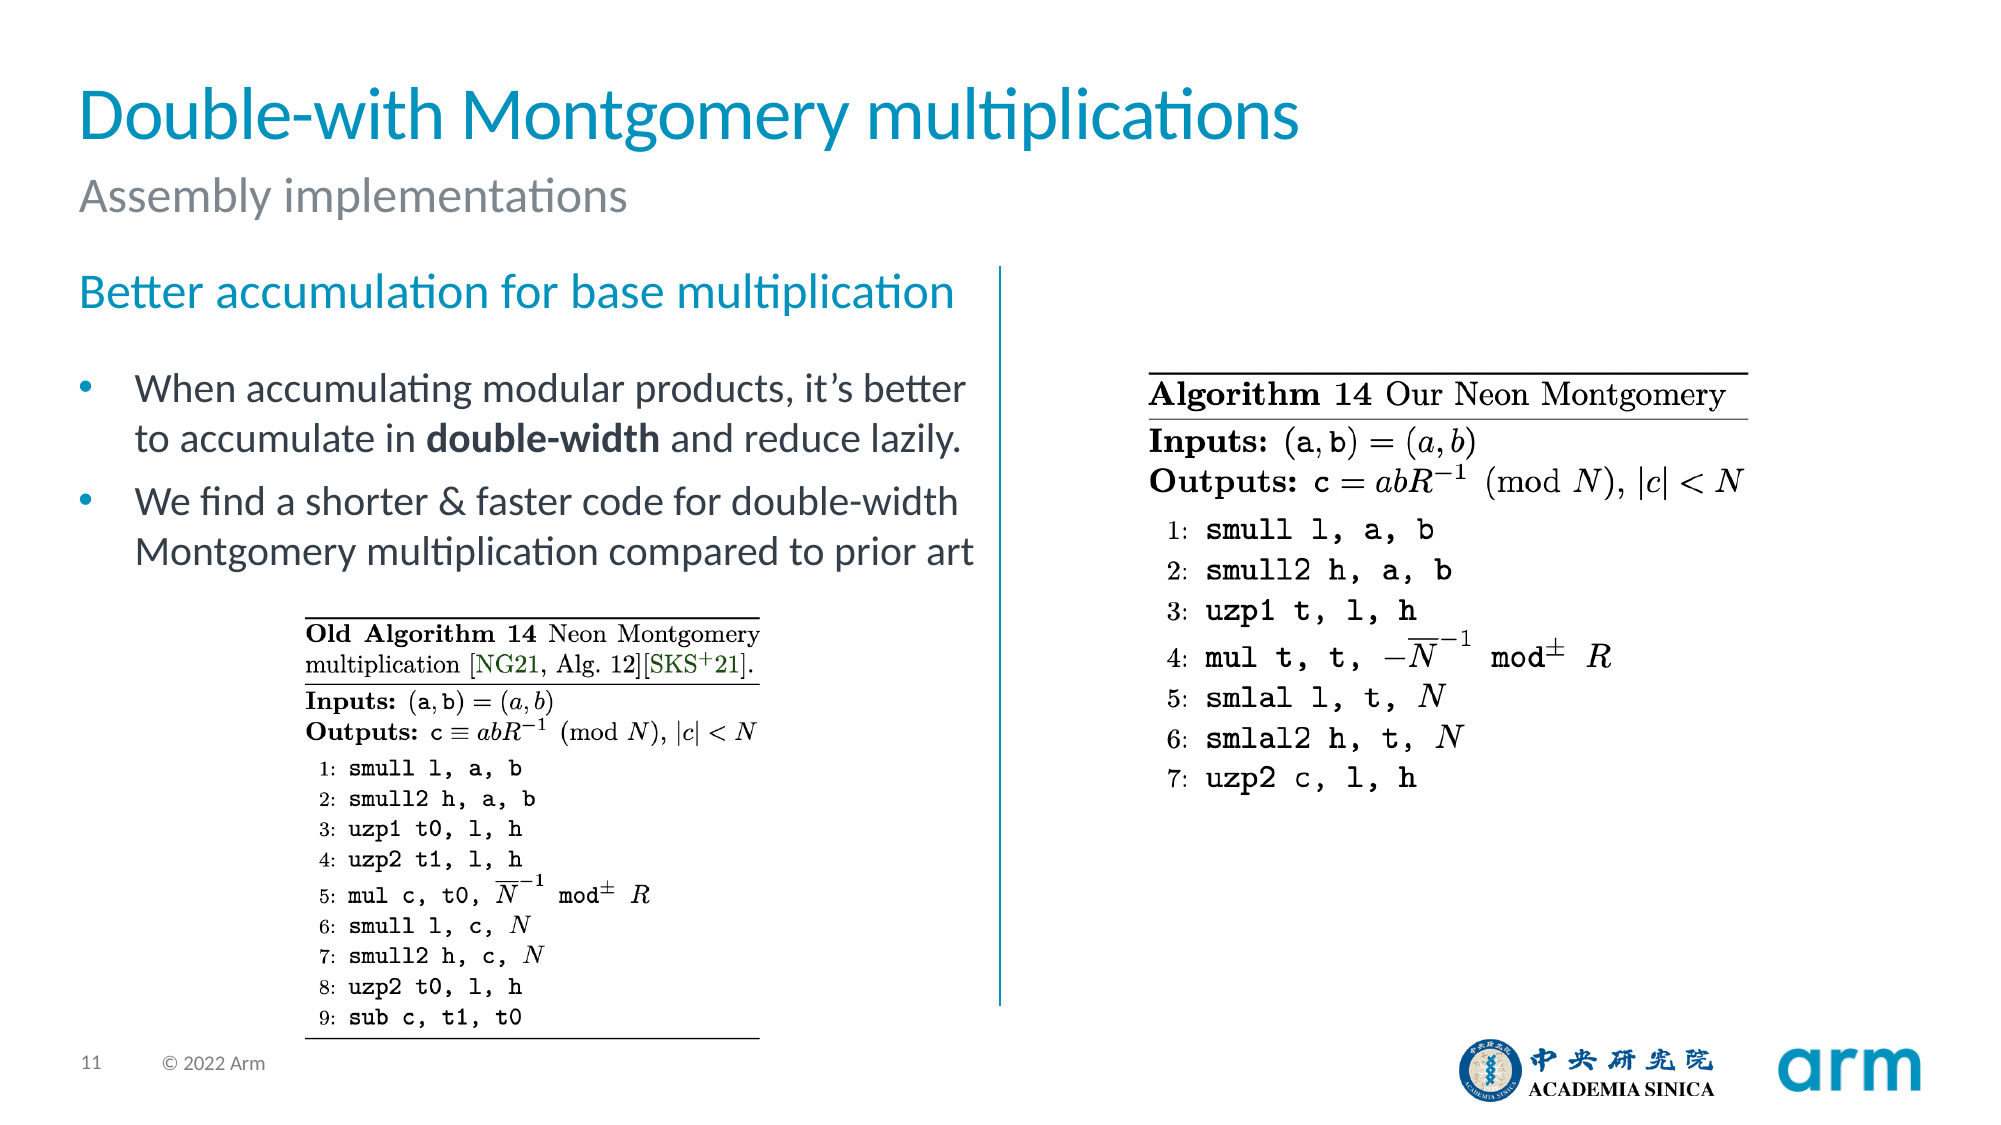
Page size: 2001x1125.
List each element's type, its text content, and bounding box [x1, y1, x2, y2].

title Double-with Montgomery multiplications [78, 78, 1922, 162]
list Assembly implementations [78, 162, 1922, 222]
list Better accumulation for base multiplication [78, 265, 979, 358]
picture [1139, 361, 1760, 807]
picture [297, 606, 761, 1047]
text_box When accumulating modular products, it’s better to accumulate in double-width and reduce lazily. We find a shorter & faster code for double-width Montgomery multiplication compared to prior art [78, 361, 1000, 1007]
picture [1777, 1047, 1922, 1093]
picture [1449, 1029, 1722, 1111]
